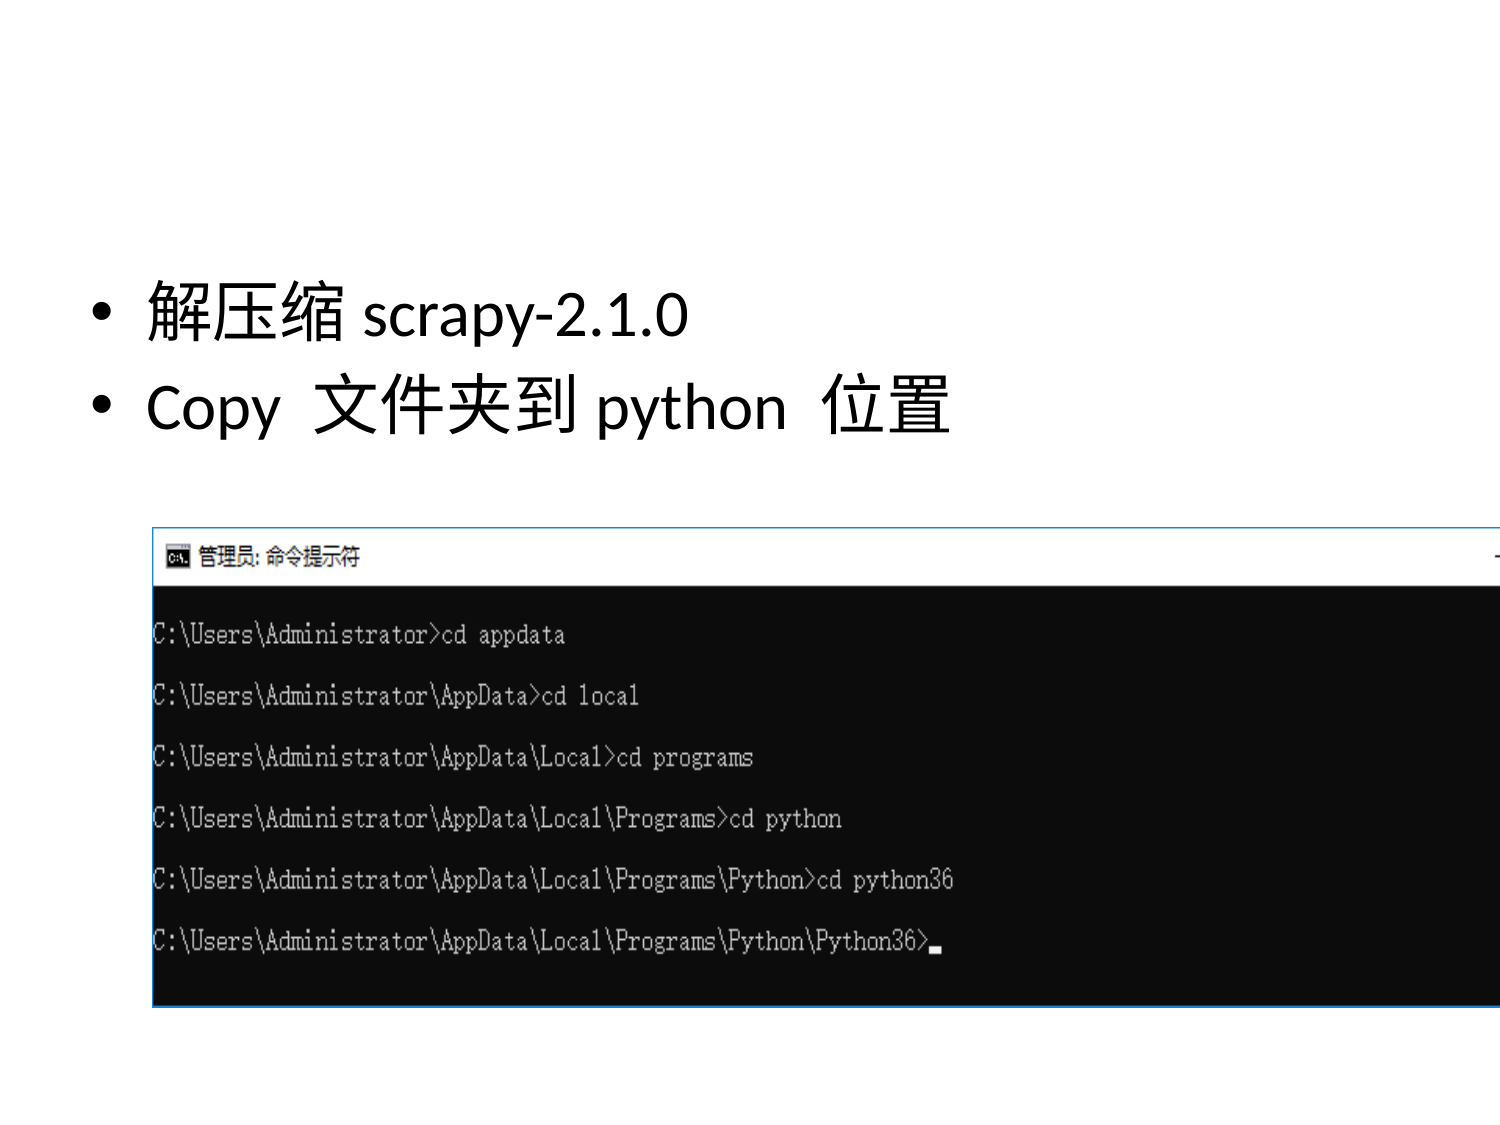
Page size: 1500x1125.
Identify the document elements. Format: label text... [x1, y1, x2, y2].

picture [152, 527, 1500, 1008]
list 解压缩scrapy-2.1.0 Copy 文件夹到python 位置 [75, 262, 1425, 1005]
